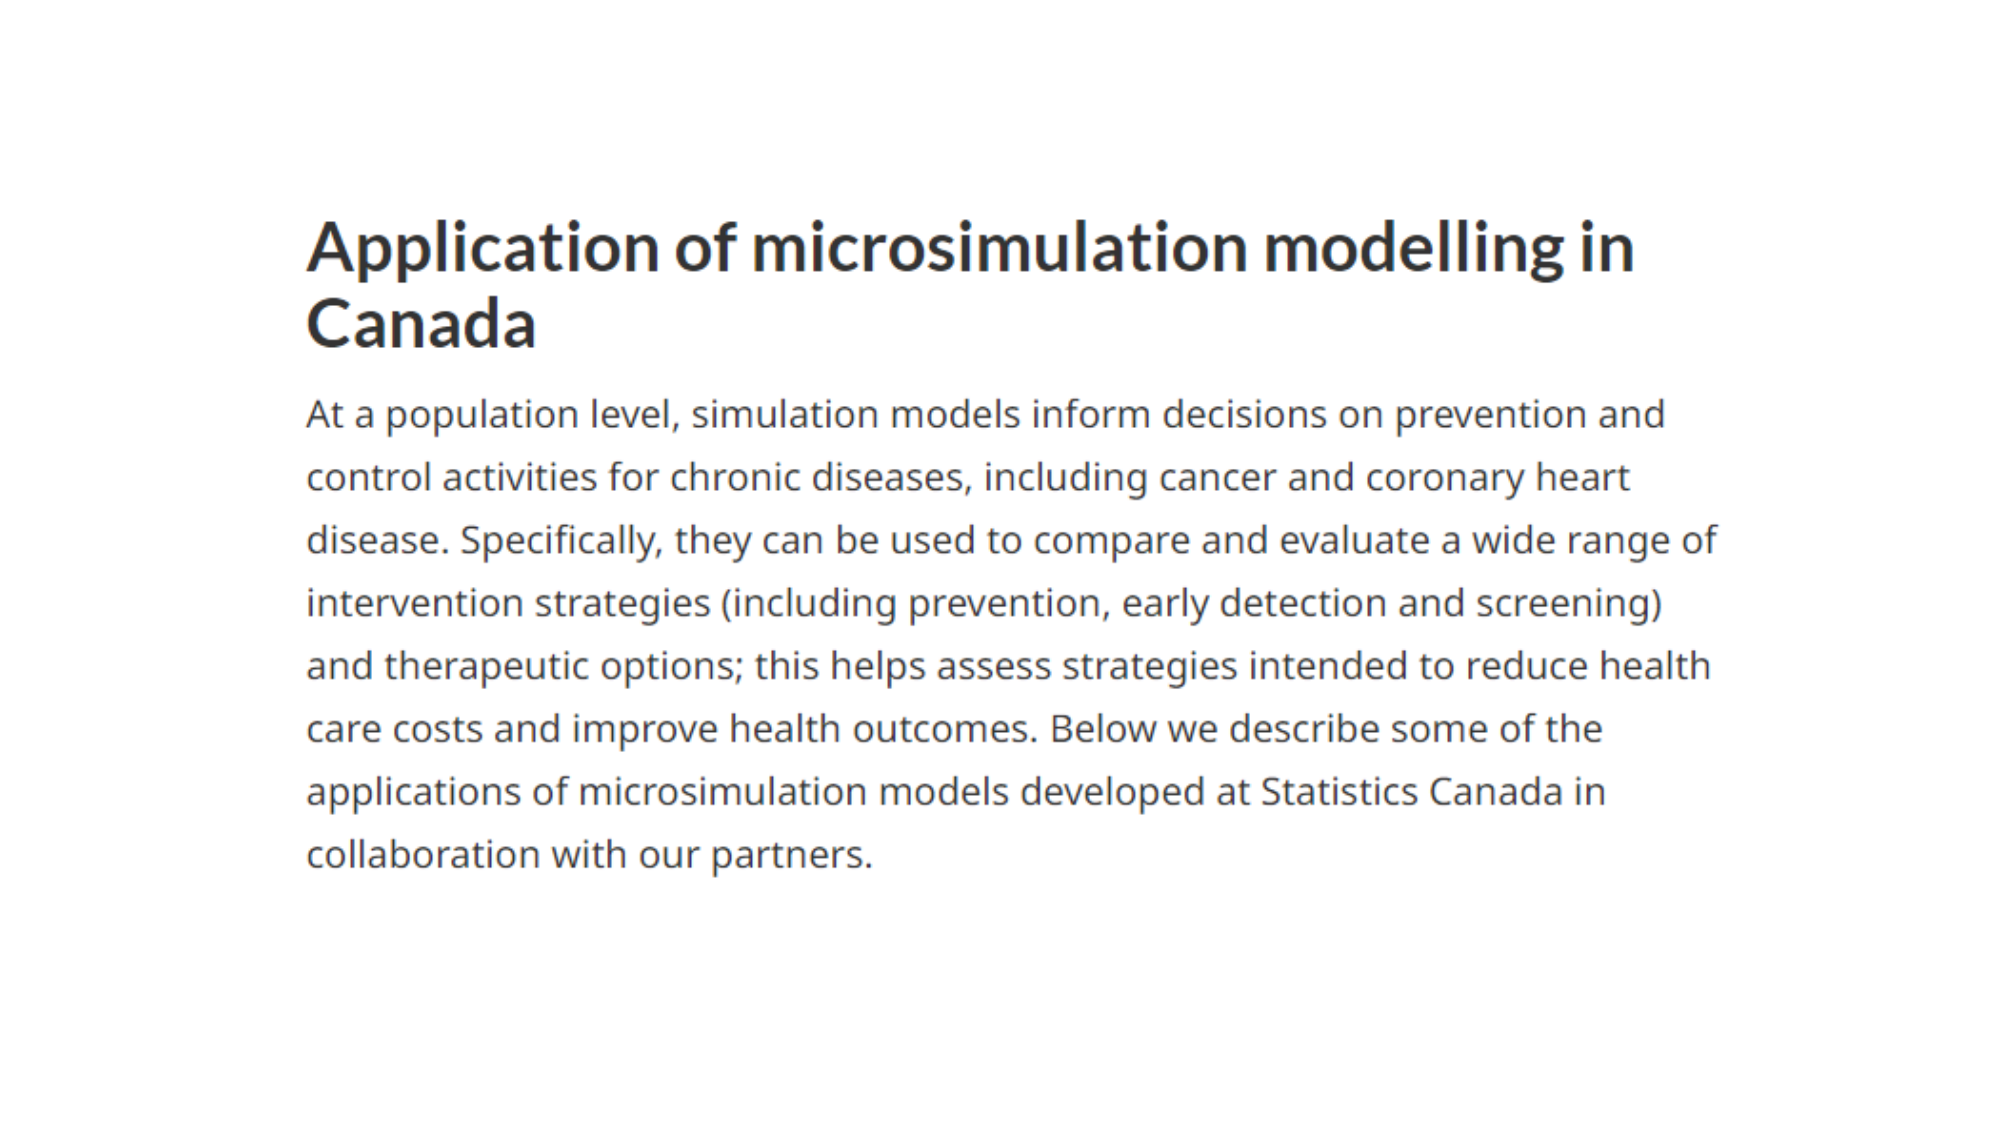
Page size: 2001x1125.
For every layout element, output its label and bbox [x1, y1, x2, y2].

picture [292, 184, 1769, 912]
